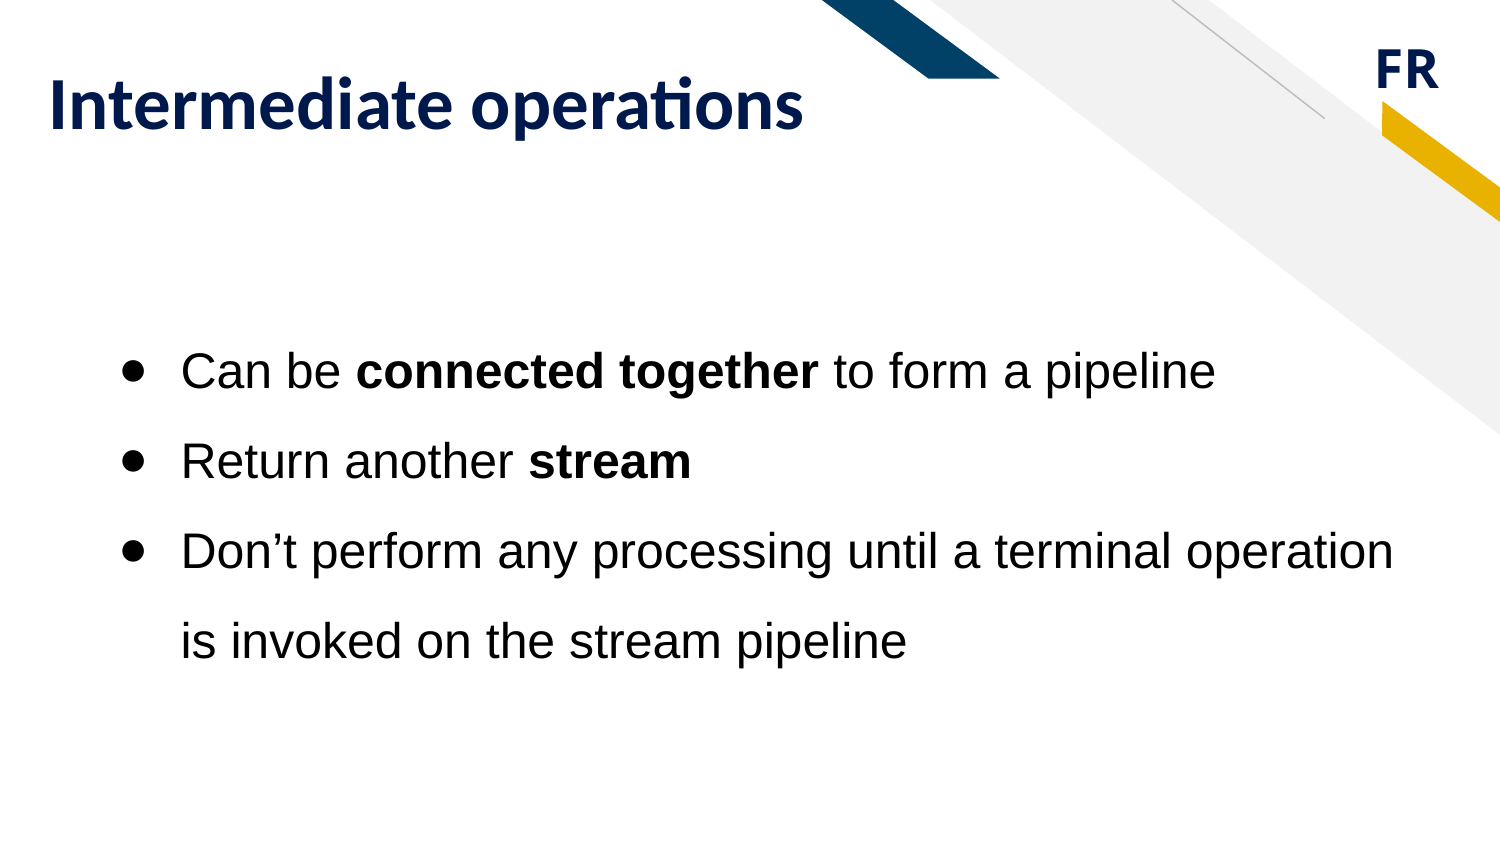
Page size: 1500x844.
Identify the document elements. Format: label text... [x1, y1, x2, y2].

list Can be connected together to form a pipeline Return another stream Don’t perform any processing until a terminal operation is invoked on the stream pipeline [90, 302, 1458, 736]
title Intermediate operations [37, 39, 835, 146]
